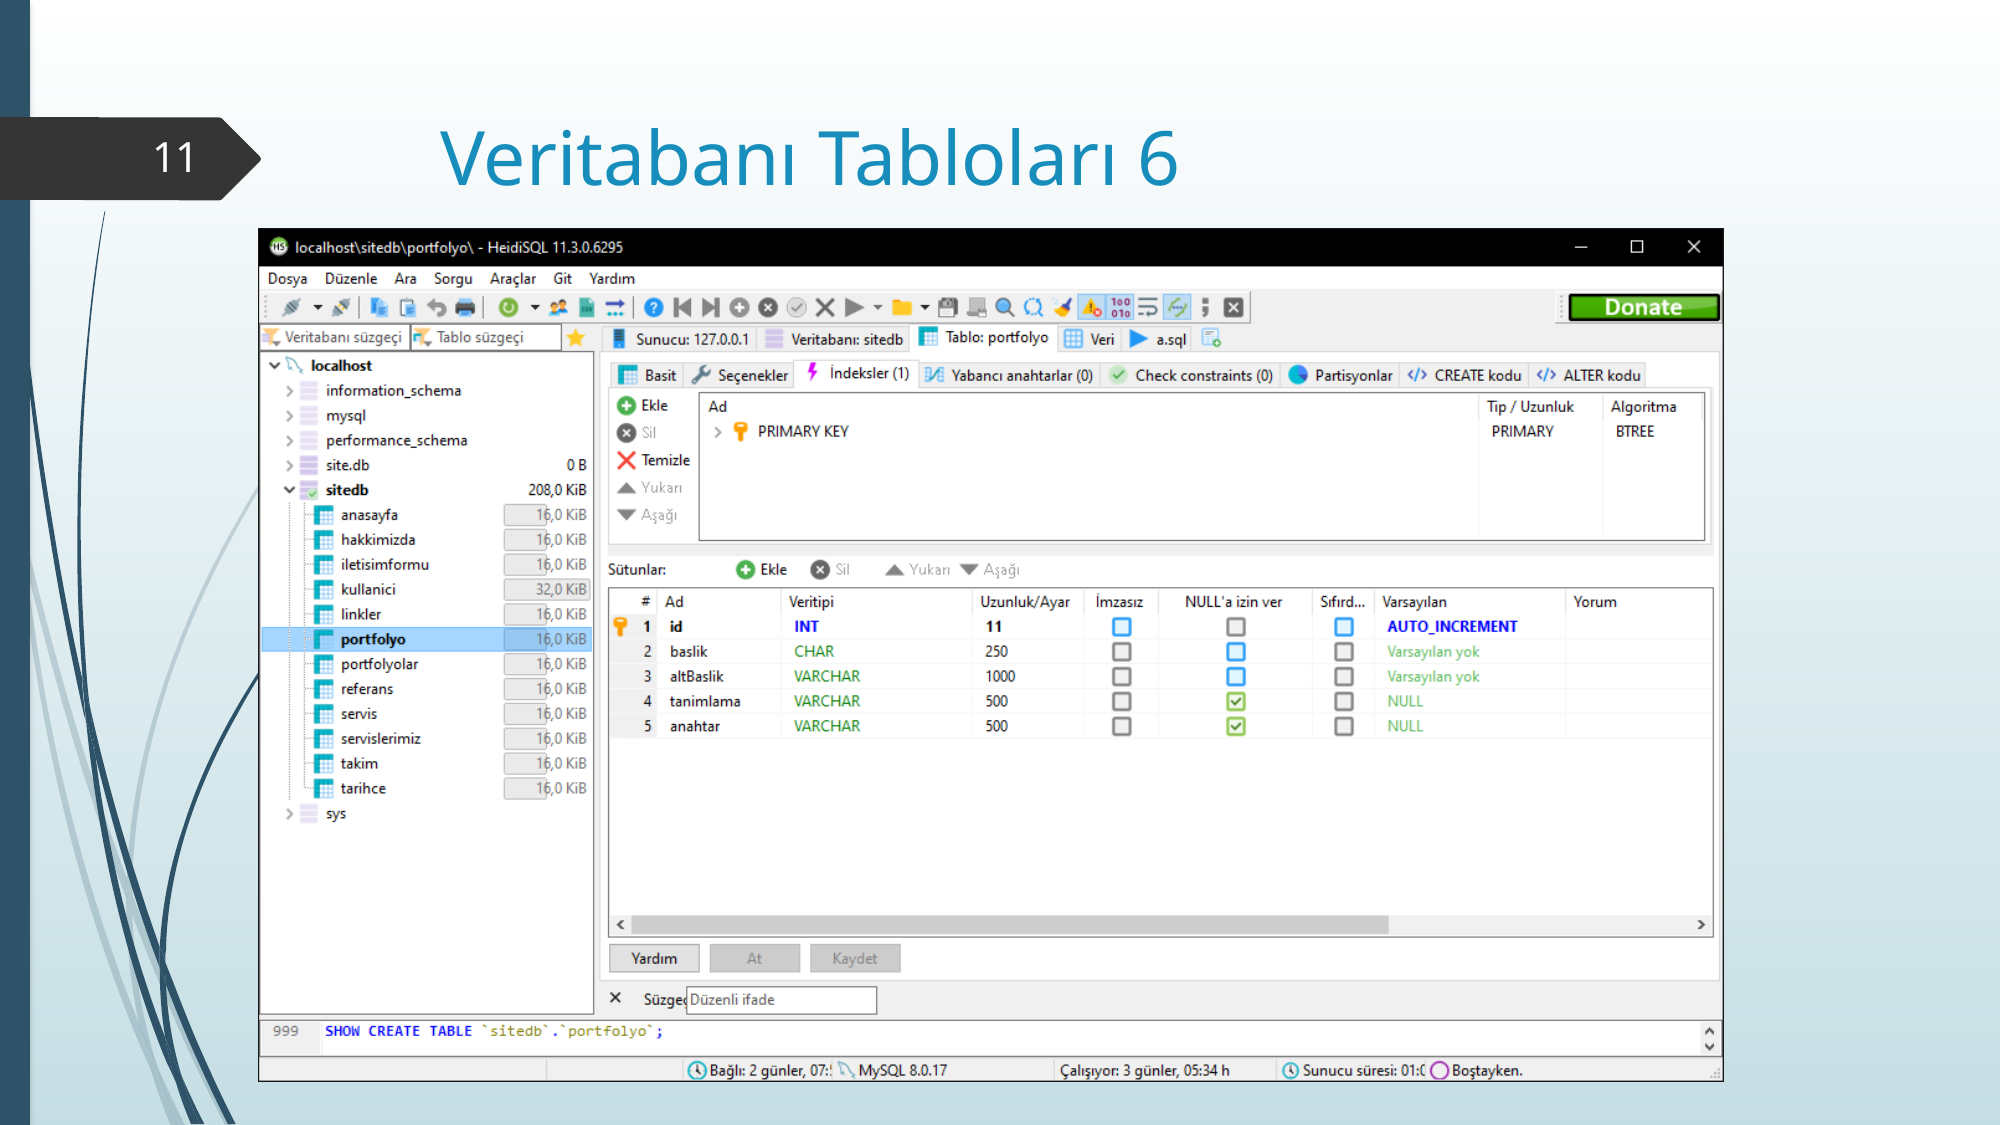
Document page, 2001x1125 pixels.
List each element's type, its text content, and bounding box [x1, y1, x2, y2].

title Veritabanı Tabloları 6 [425, 102, 1888, 313]
slide_number 11 [87, 129, 216, 190]
picture [258, 228, 1724, 1082]
